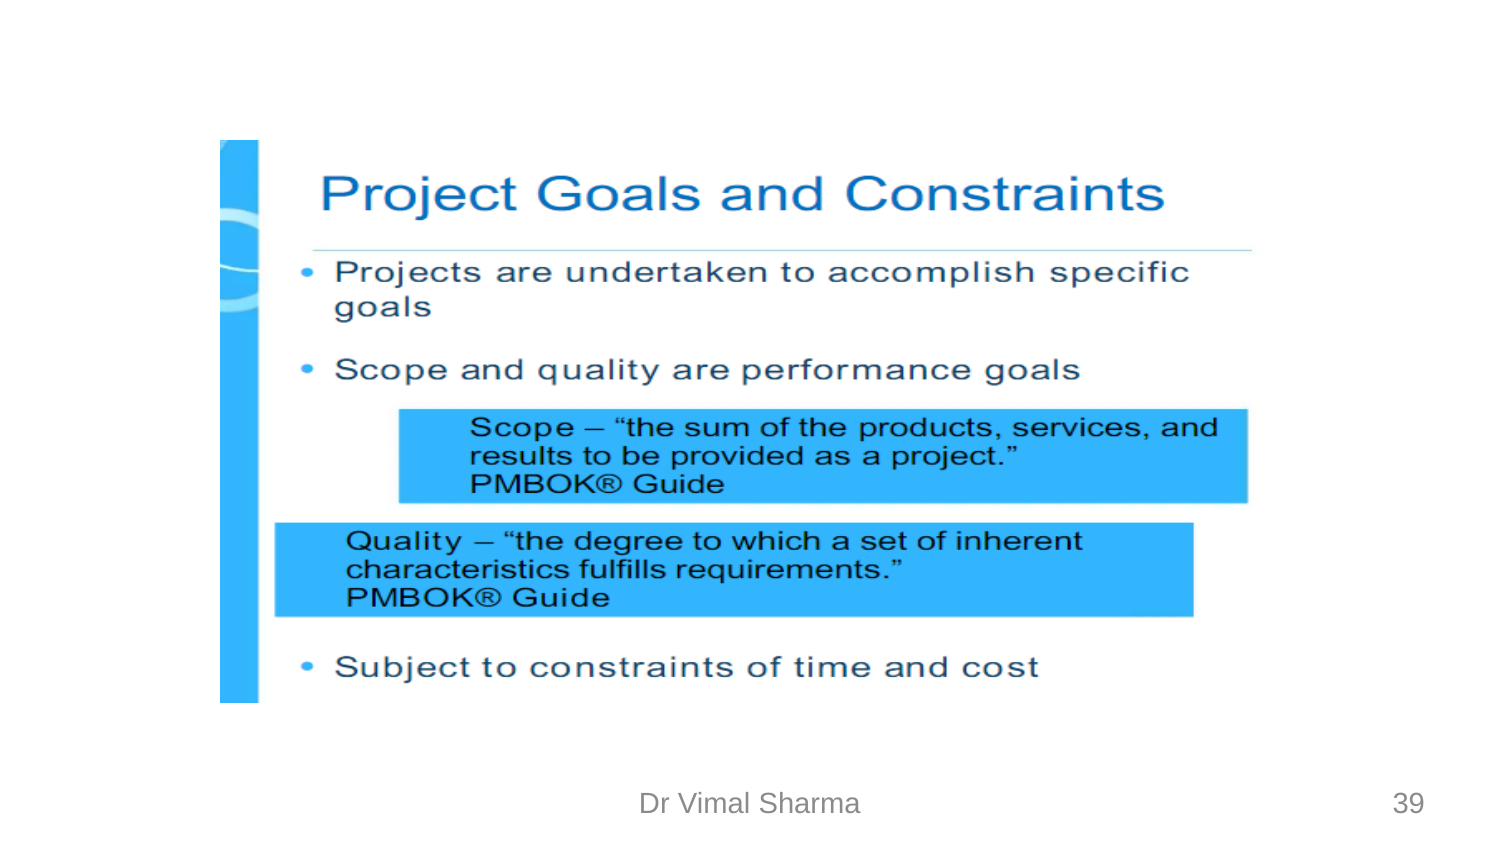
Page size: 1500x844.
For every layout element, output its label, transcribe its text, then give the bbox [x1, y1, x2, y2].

footer Dr Vimal Sharma [510, 784, 990, 827]
picture [220, 140, 1272, 704]
slide_number 39 [1080, 784, 1425, 827]
